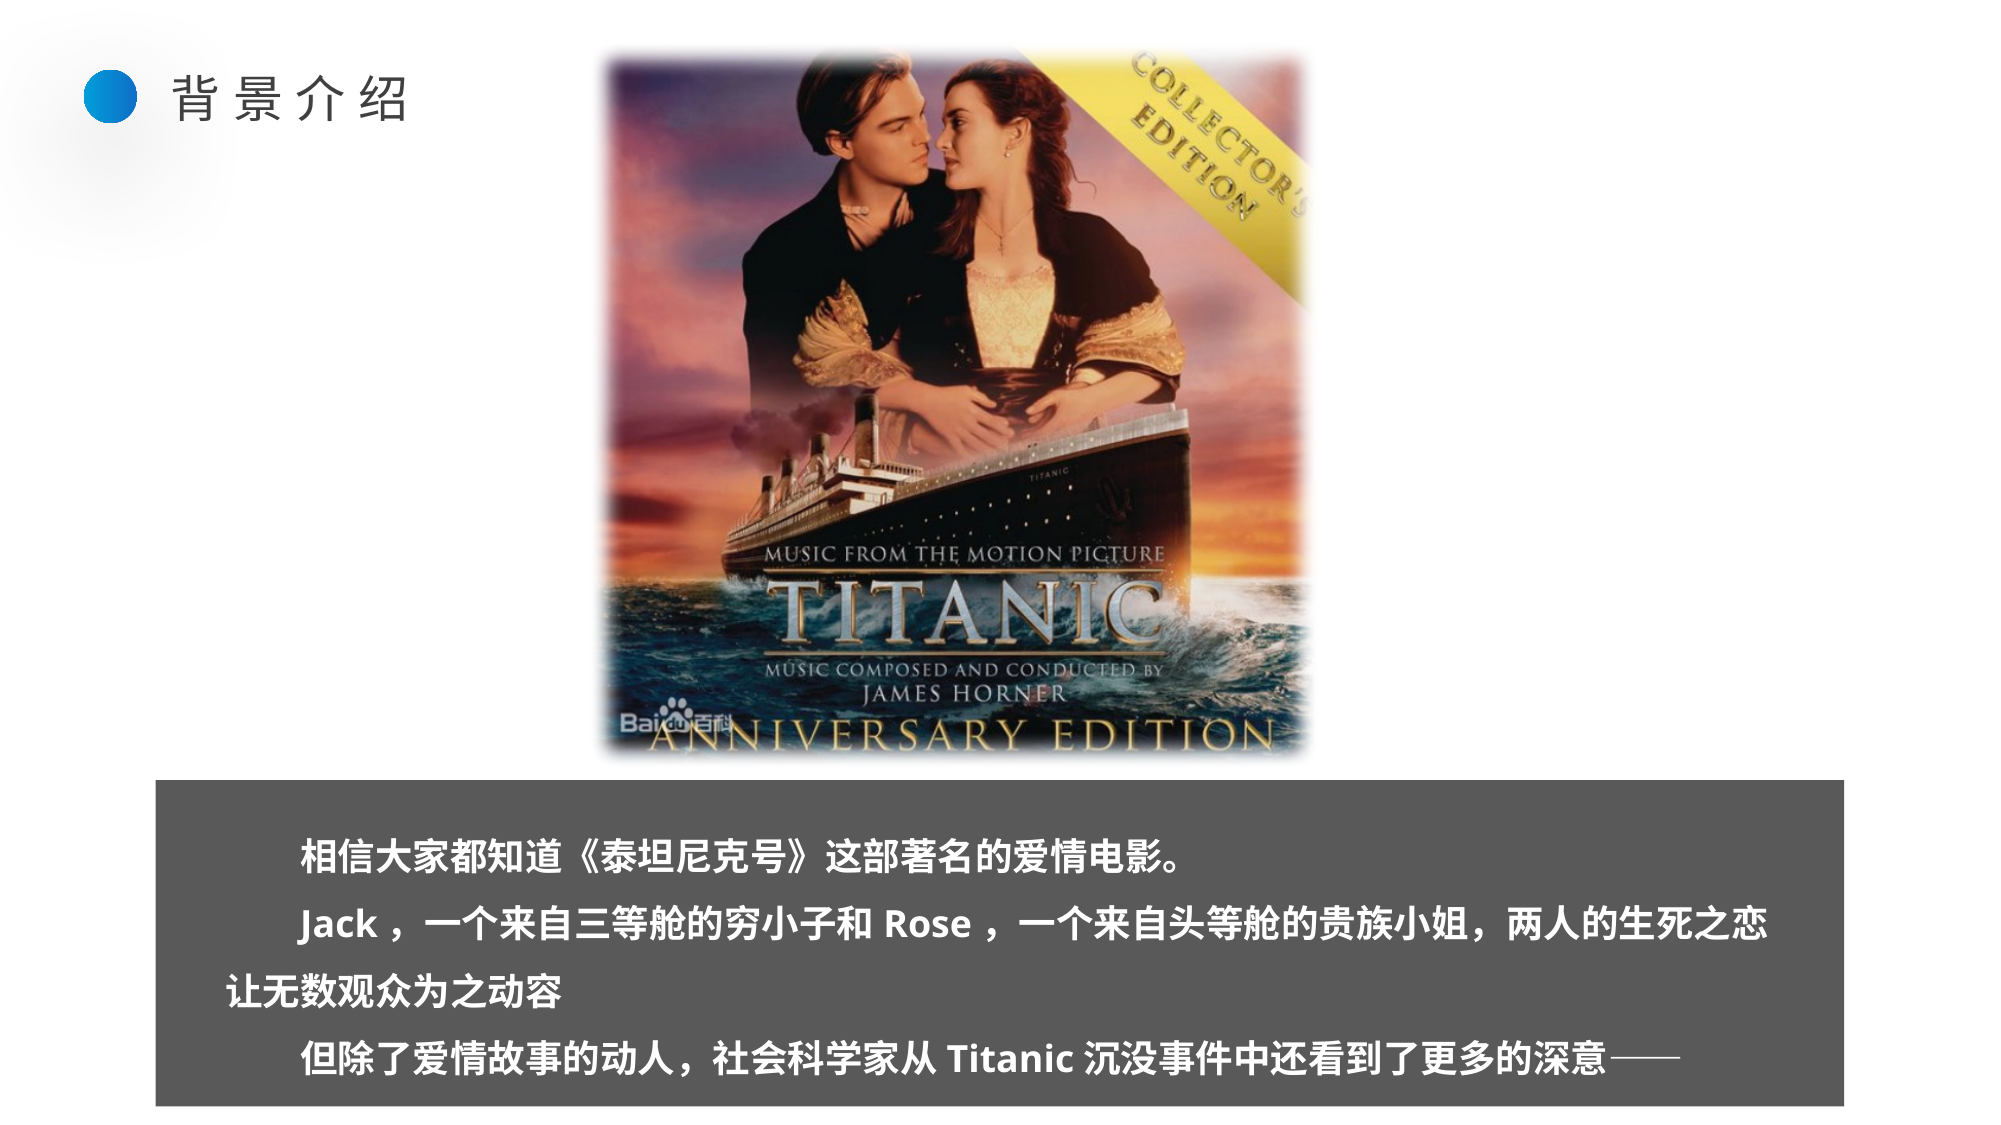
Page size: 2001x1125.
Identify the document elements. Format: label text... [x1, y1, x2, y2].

picture [590, 42, 1318, 768]
text_box 背景介绍 [155, 60, 478, 135]
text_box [155, 780, 1845, 1107]
text_box [84, 69, 138, 124]
